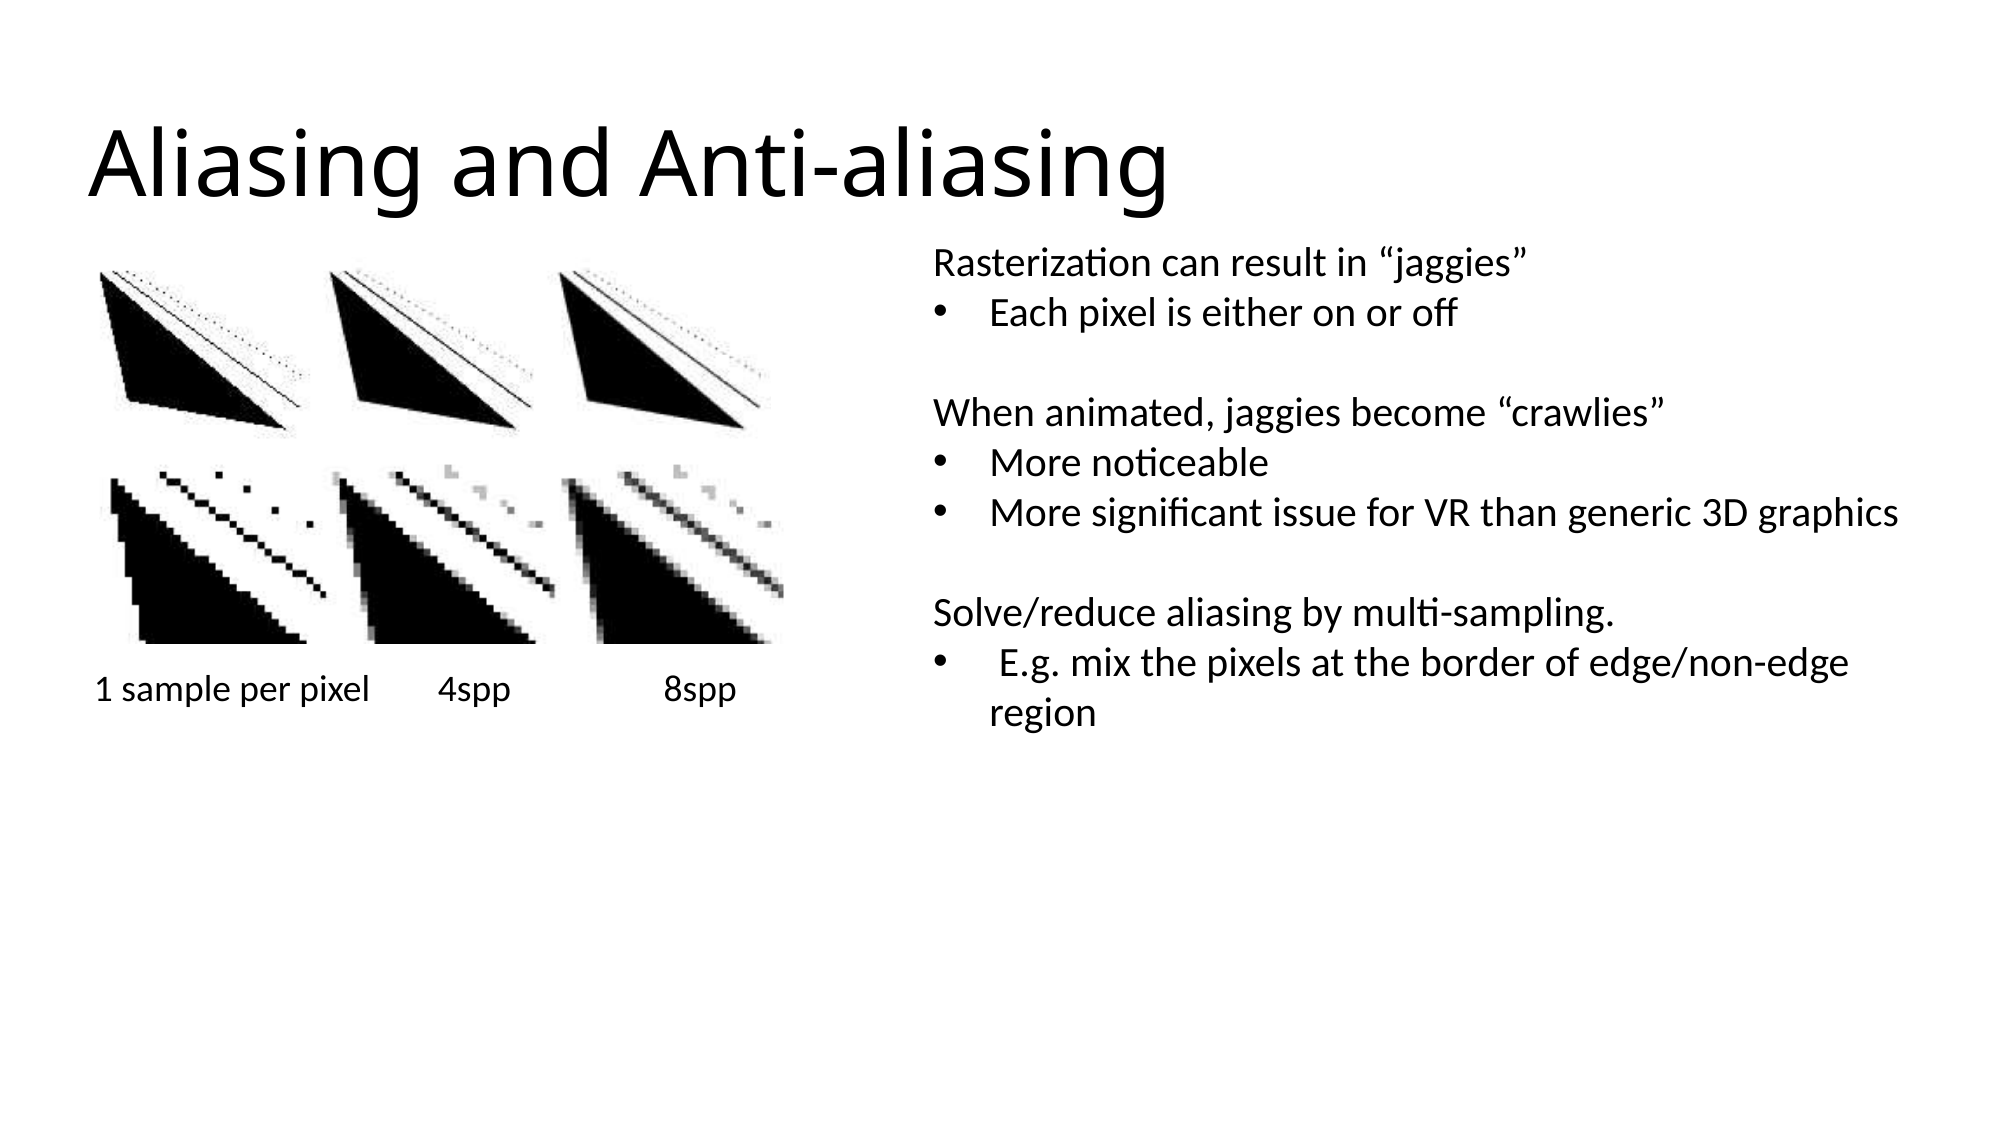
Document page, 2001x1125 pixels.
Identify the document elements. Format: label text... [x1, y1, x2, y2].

title Aliasing and Anti-aliasing [68, 97, 1932, 223]
text_box 1 sample per pixel 4spp 8spp [79, 656, 901, 717]
picture [79, 251, 814, 659]
text_box Rasterization can result in “jaggies” Each pixel is either on or off When animated, jaggies become “crawlies” More noticeable More significant issue for VR than generic 3D graphics Solve/reduce aliasing by multi-sampling. E.g. mix the pixels at the border of edge/non-edge region [913, 214, 1987, 1054]
